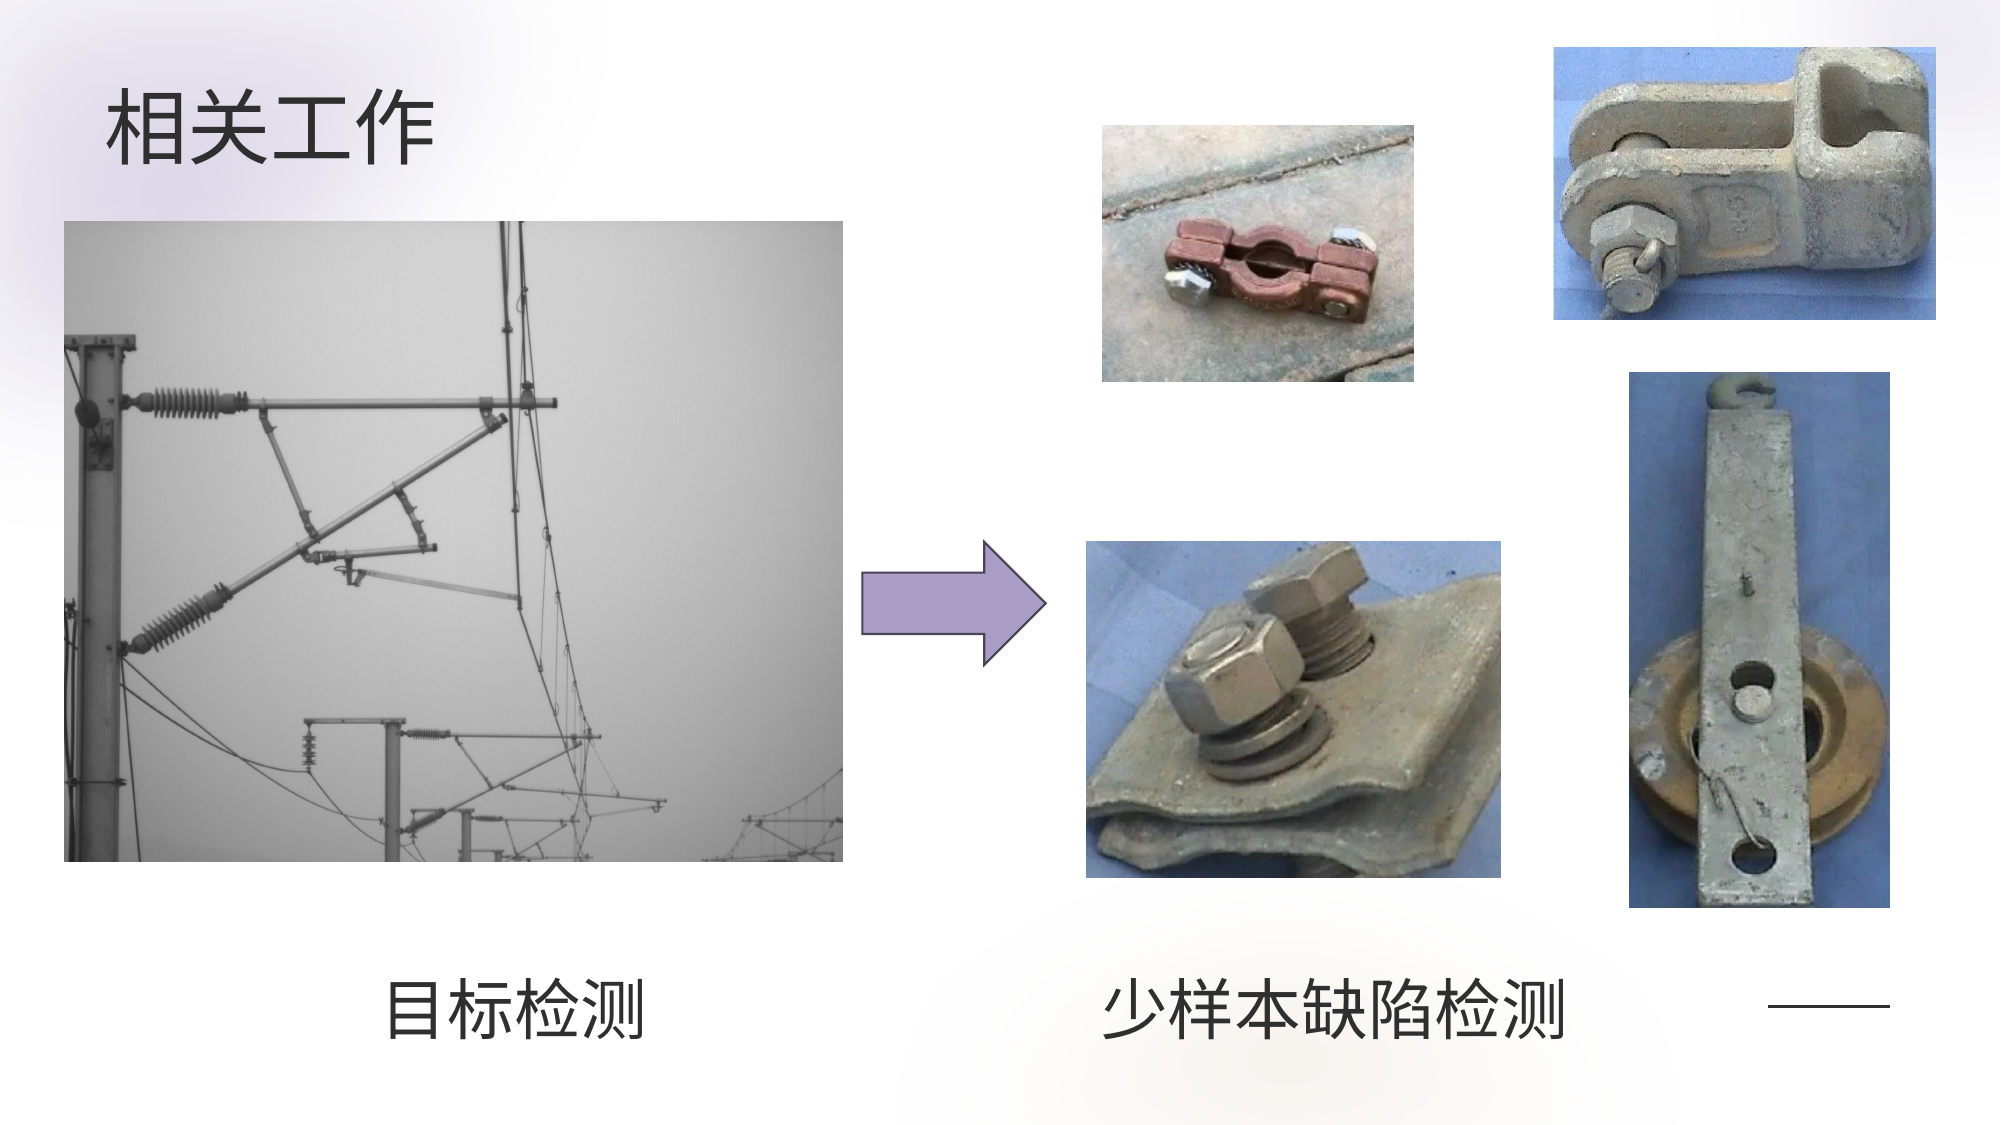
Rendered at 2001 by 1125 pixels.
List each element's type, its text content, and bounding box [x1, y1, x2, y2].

picture [1552, 47, 1936, 320]
text_box 少样本缺陷检测 [1086, 960, 1659, 1056]
text_box [861, 539, 1048, 668]
text_box 目标检测 [366, 960, 773, 1056]
text_box 相关工作 [89, 67, 530, 183]
picture [64, 221, 843, 863]
picture [1629, 372, 1890, 908]
picture [1102, 125, 1414, 382]
picture [1086, 541, 1501, 878]
